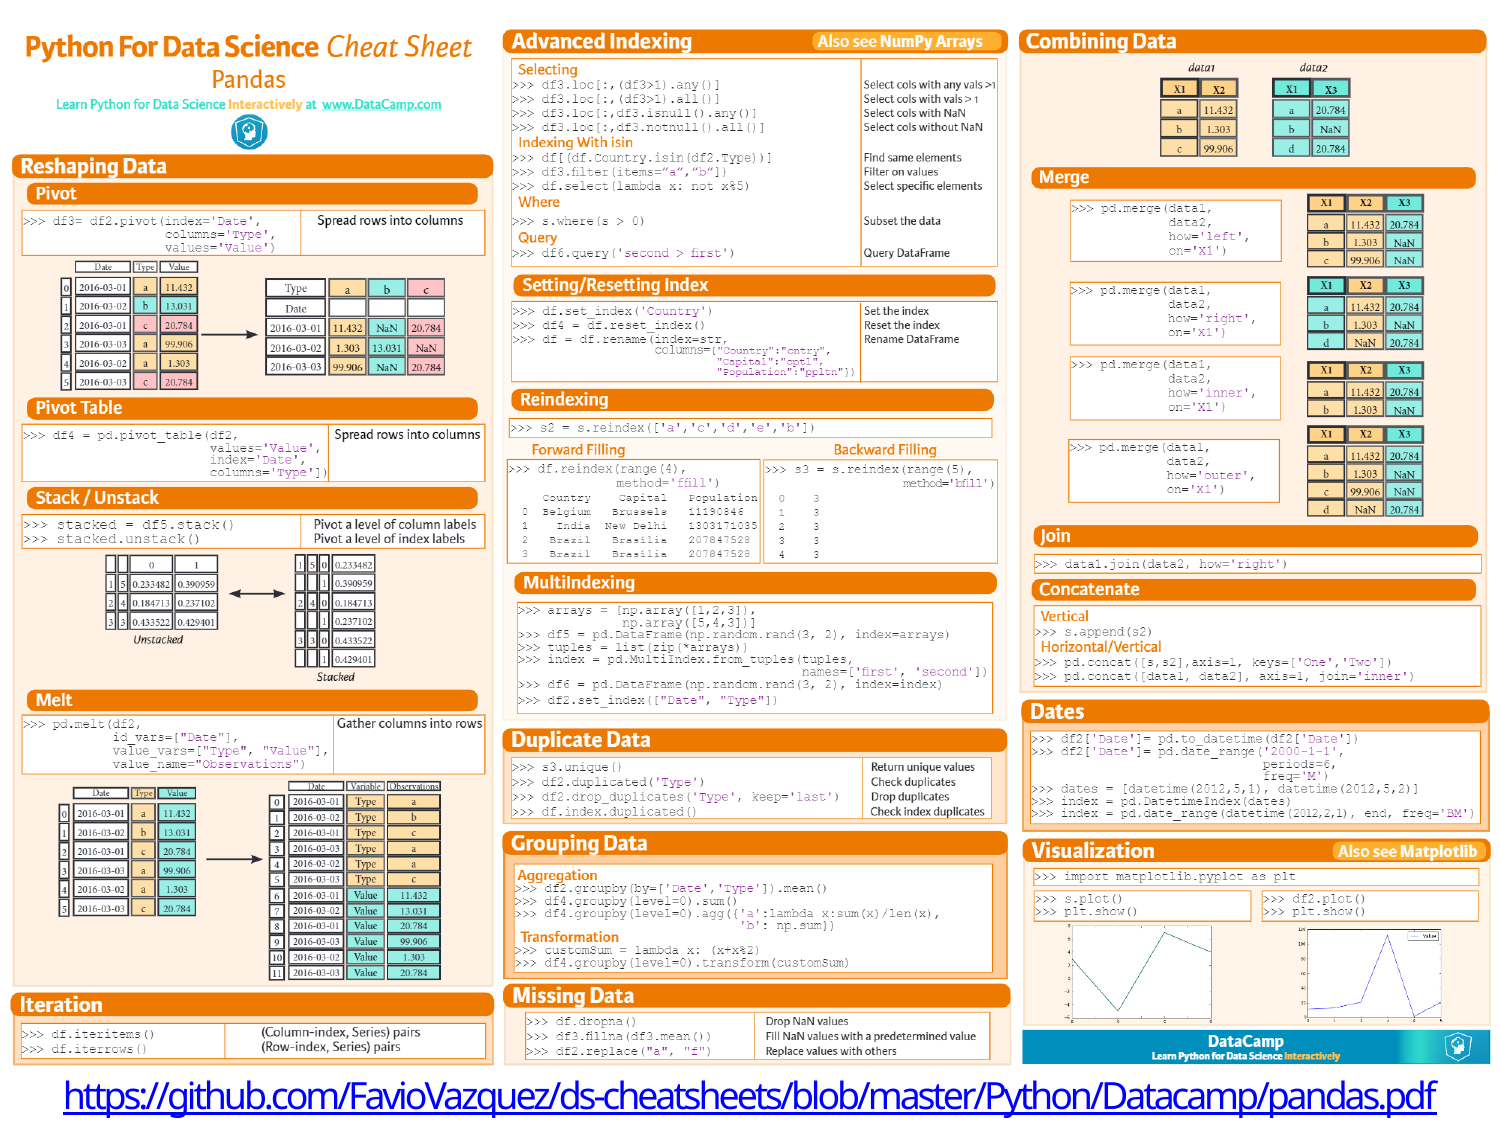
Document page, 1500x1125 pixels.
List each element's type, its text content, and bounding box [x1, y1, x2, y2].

picture [0, 18, 1500, 1071]
text_box https://github.com/FavioVazquez/ds-cheatsheets/blob/master/Python/Datacamp/pandas.pdf [48, 1079, 1452, 1125]
